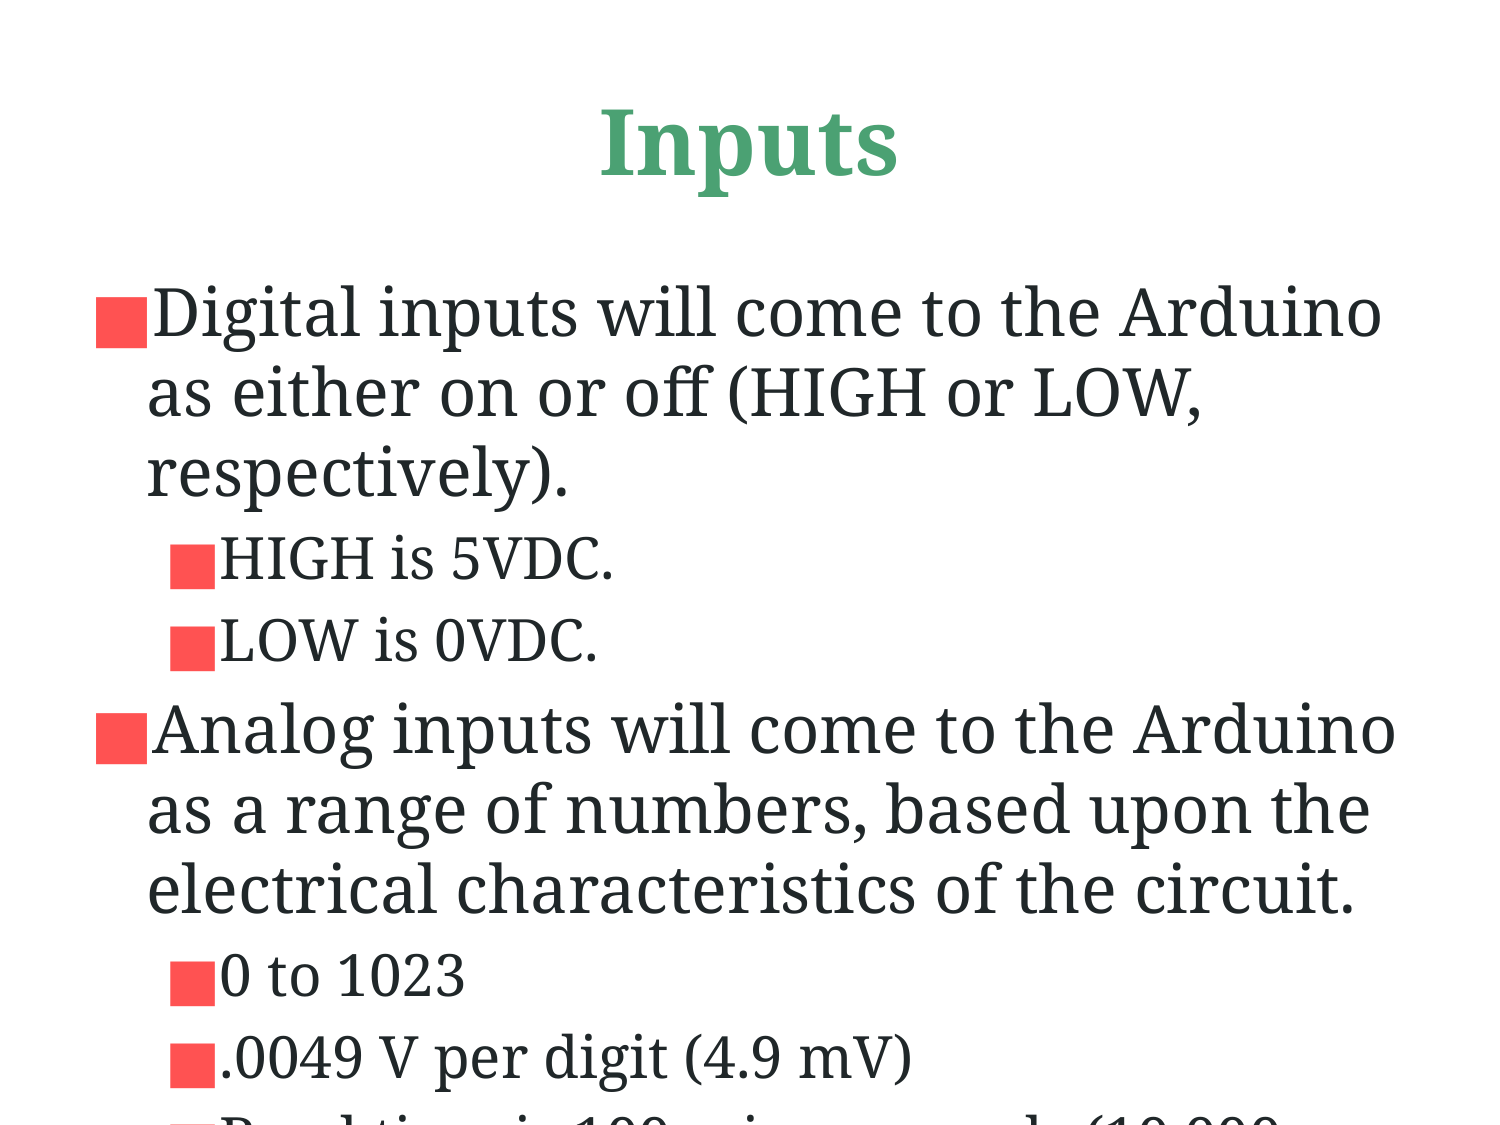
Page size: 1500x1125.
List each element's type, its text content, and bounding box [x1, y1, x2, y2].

list Digital inputs will come to the Arduino as either on or off (HIGH or LOW, respectively). HIGH is 5VDC. LOW is 0VDC. Analog inputs will come to the Arduino as a range of numbers, based upon the electrical characteristics of the circuit. 0 to 1023 .0049 V per digit (4.9 mV) Read time is 100 microseconds (10,000 a second) [75, 262, 1425, 1125]
title Inputs [75, 45, 1425, 233]
